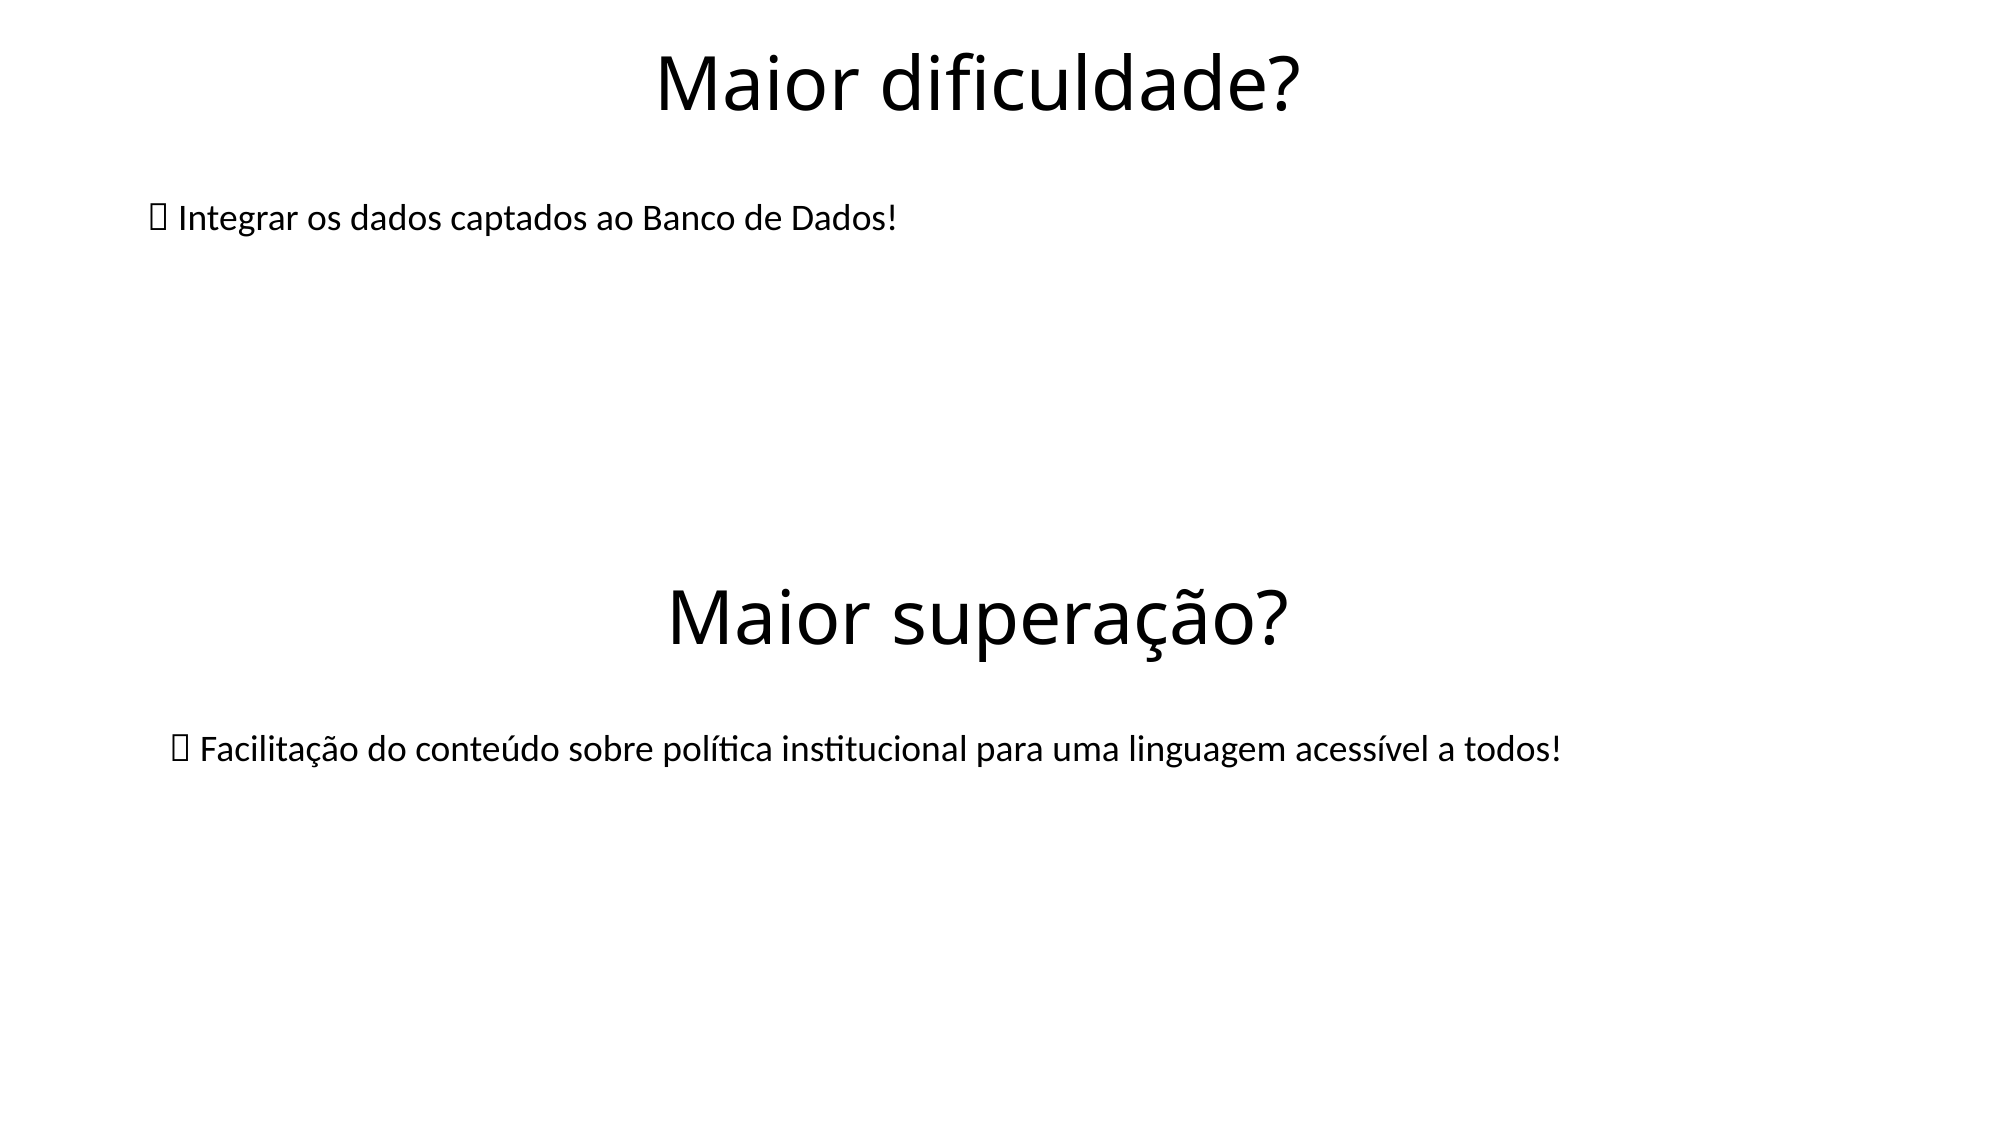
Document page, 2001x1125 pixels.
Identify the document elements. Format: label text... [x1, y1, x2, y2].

text_box  Integrar os dados captados ao Banco de Dados! [132, 185, 1884, 245]
text_box  Facilitação do conteúdo sobre política institucional para uma linguagem acessível a todos! [154, 716, 1906, 777]
text_box Maior dificuldade? [478, 27, 1478, 133]
text_box Maior superação? [628, 562, 1328, 668]
